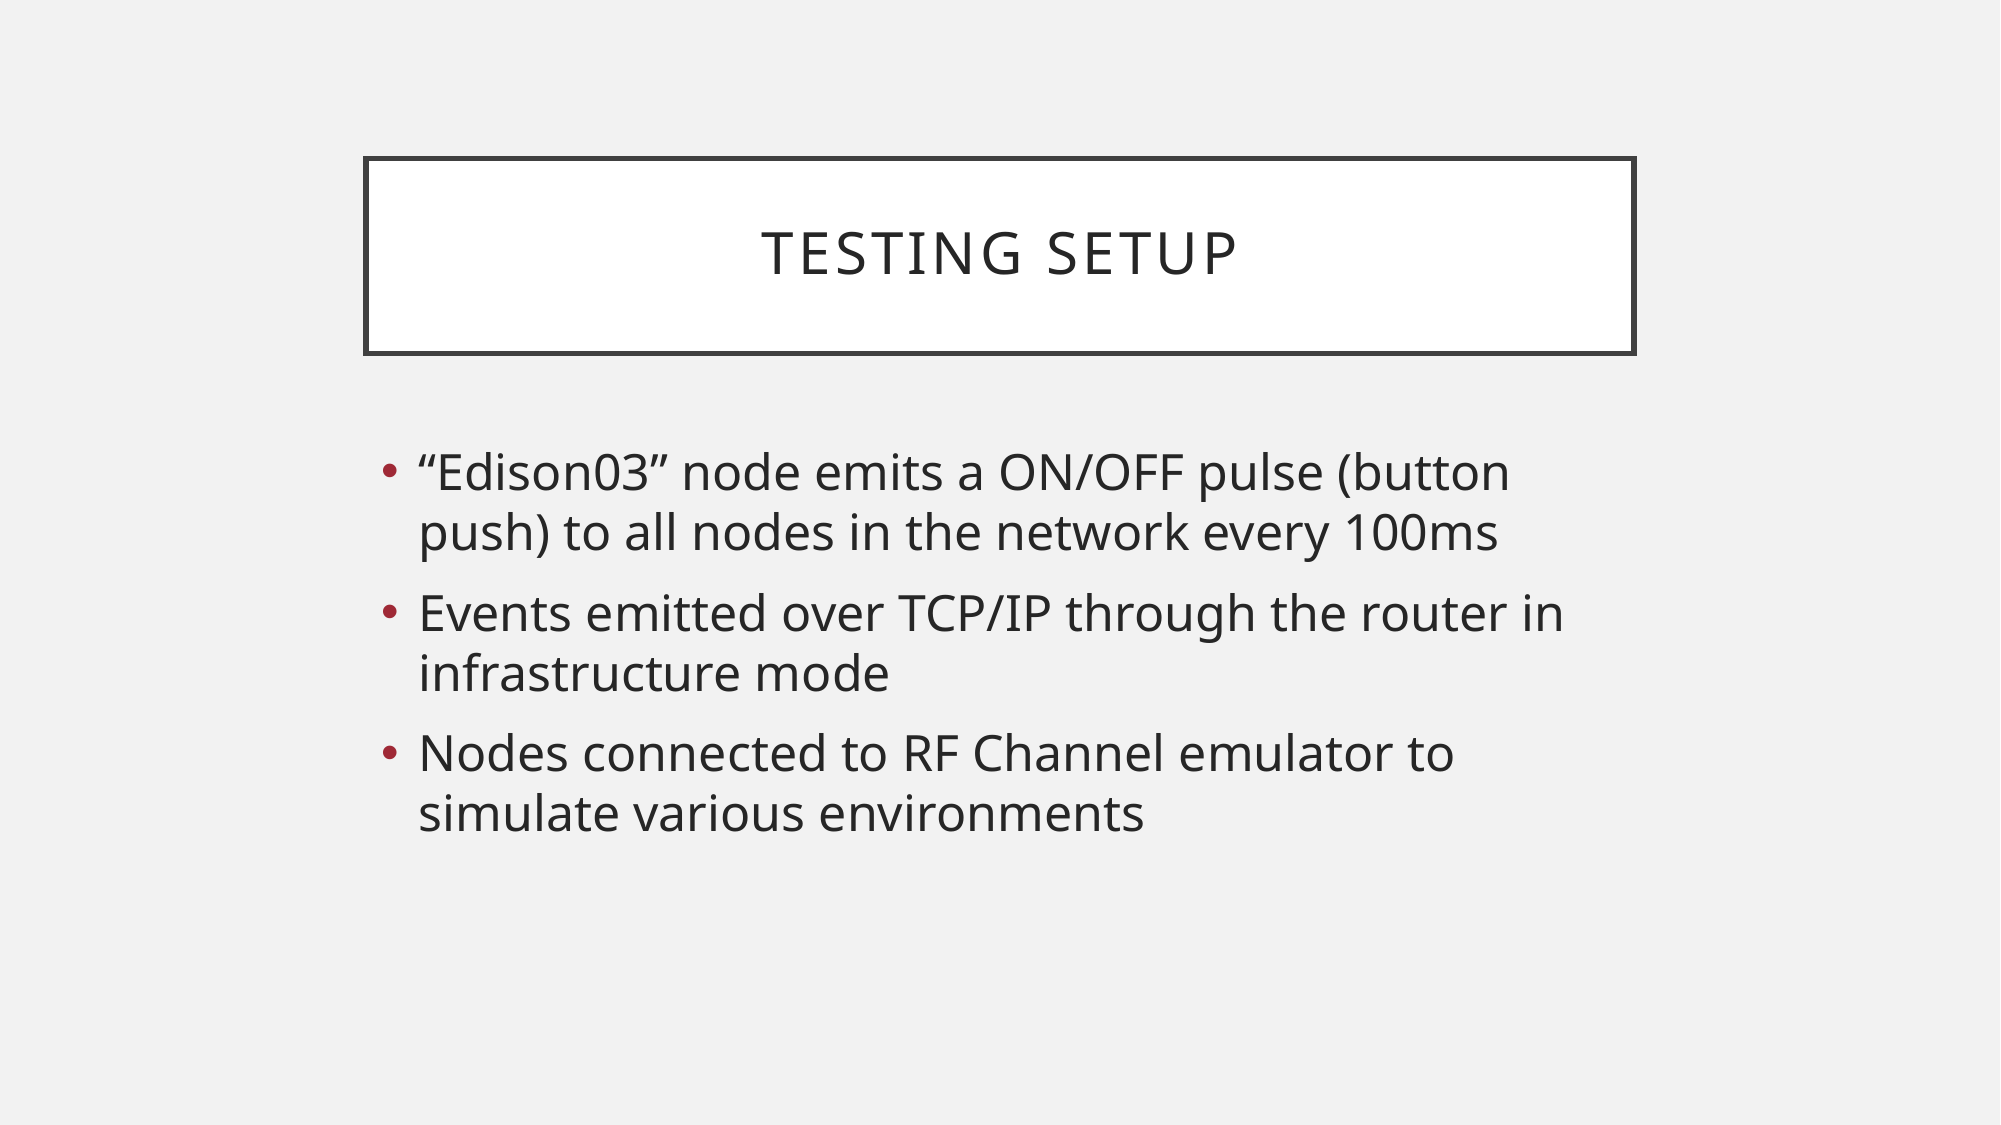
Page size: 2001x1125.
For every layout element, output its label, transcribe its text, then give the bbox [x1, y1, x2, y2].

title Testing Setup [363, 156, 1637, 356]
list “Edison03” node emits a ON/OFF pulse (button push) to all nodes in the network every 100ms Events emitted over TCP/IP through the router in infrastructure mode Nodes connected to RF Channel emulator to simulate various environments [366, 432, 1634, 942]
